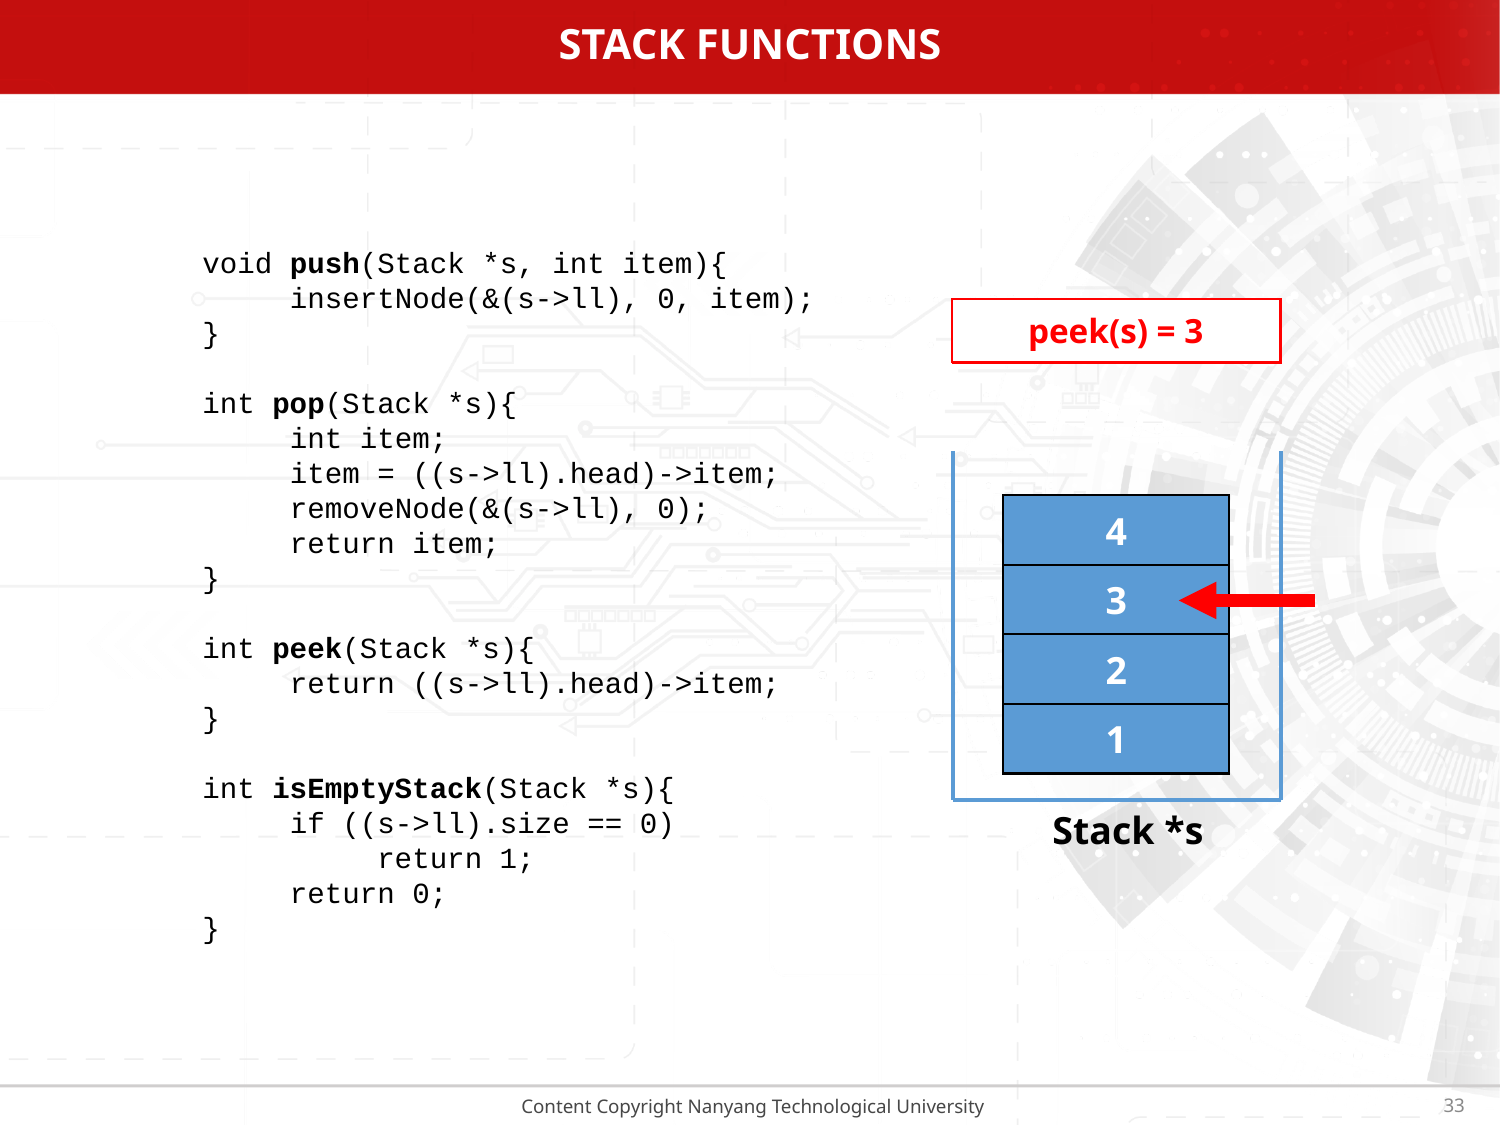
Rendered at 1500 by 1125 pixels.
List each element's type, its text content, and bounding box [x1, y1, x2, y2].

text_box void push(Stack *s, int item){ insertNode(&(s->ll), 0, item); } int pop(Stack *s){ int item; item = ((s->ll).head)->item; removeNode(&(s->ll), 0); return item; } int peek(Stack *s){ return ((s->ll).head)->item; } int isEmptyStack(Stack *s){ if ((s->ll).size == 0) return 1; return 0; } [187, 237, 888, 952]
picture [0, 93, 1500, 1084]
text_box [952, 450, 1282, 800]
text_box Stack *s [1037, 800, 1219, 860]
picture [0, 1088, 1500, 1125]
text_box peek(s) = 3 [951, 298, 1281, 363]
title stack functions [0, 0, 1500, 93]
